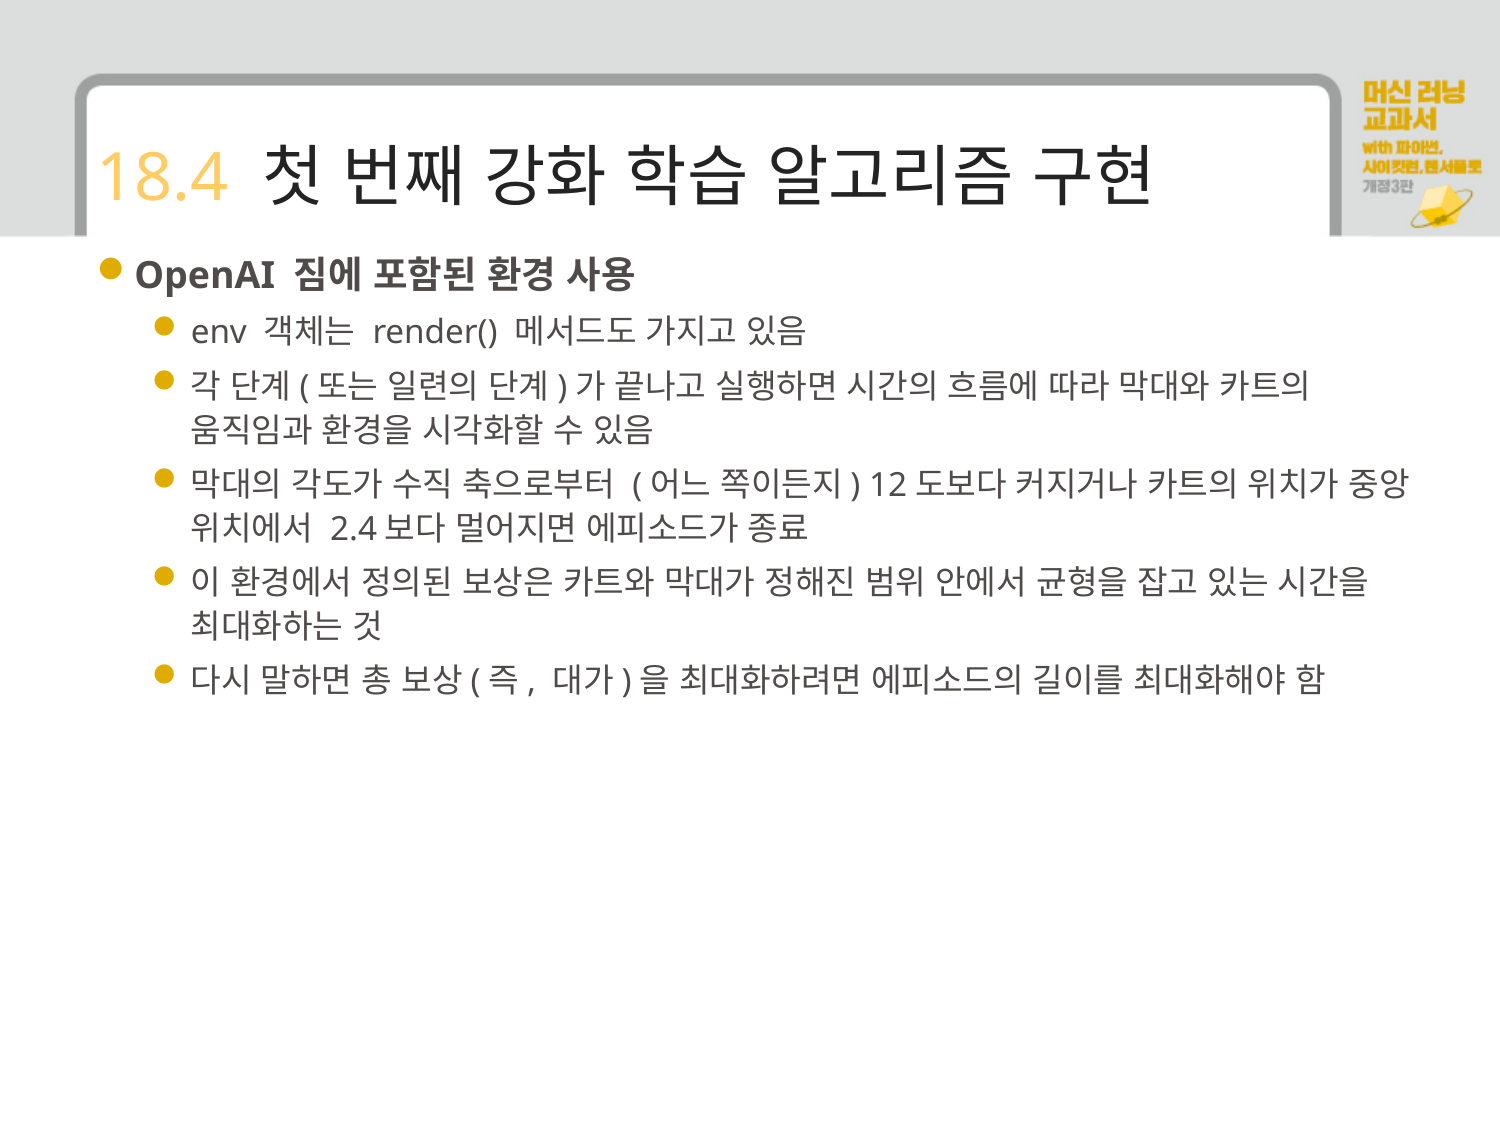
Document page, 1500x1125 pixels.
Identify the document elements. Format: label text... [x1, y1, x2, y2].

picture [0, 0, 1500, 1125]
list OpenAI 짐에 포함된 환경 사용 env 객체는 render() 메서드도 가지고 있음 각 단계(또는 일련의 단계)가 끝나고 실행하면 시간의 흐름에 따라 막대와 카트의 움직임과 환경을 시각화할 수 있음 막대의 각도가 수직 축으로부터 (어느 쪽이든지) 12도보다 커지거나 카트의 위치가 중앙 위치에서 2.4보다 멀어지면 에피소드가 종료 이 환경에서 정의된 보상은 카트와 막대가 정해진 범위 안에서 균형을 잡고 있는 시간을 최대화하는 것 다시 말하면 총 보상(즉, 대가)을 최대화하려면 에피소드의 길이를 최대화해야 함 [81, 239, 1440, 1054]
title 18.4 첫 번째 강화 학습 알고리즘 구현 [81, 90, 1412, 222]
